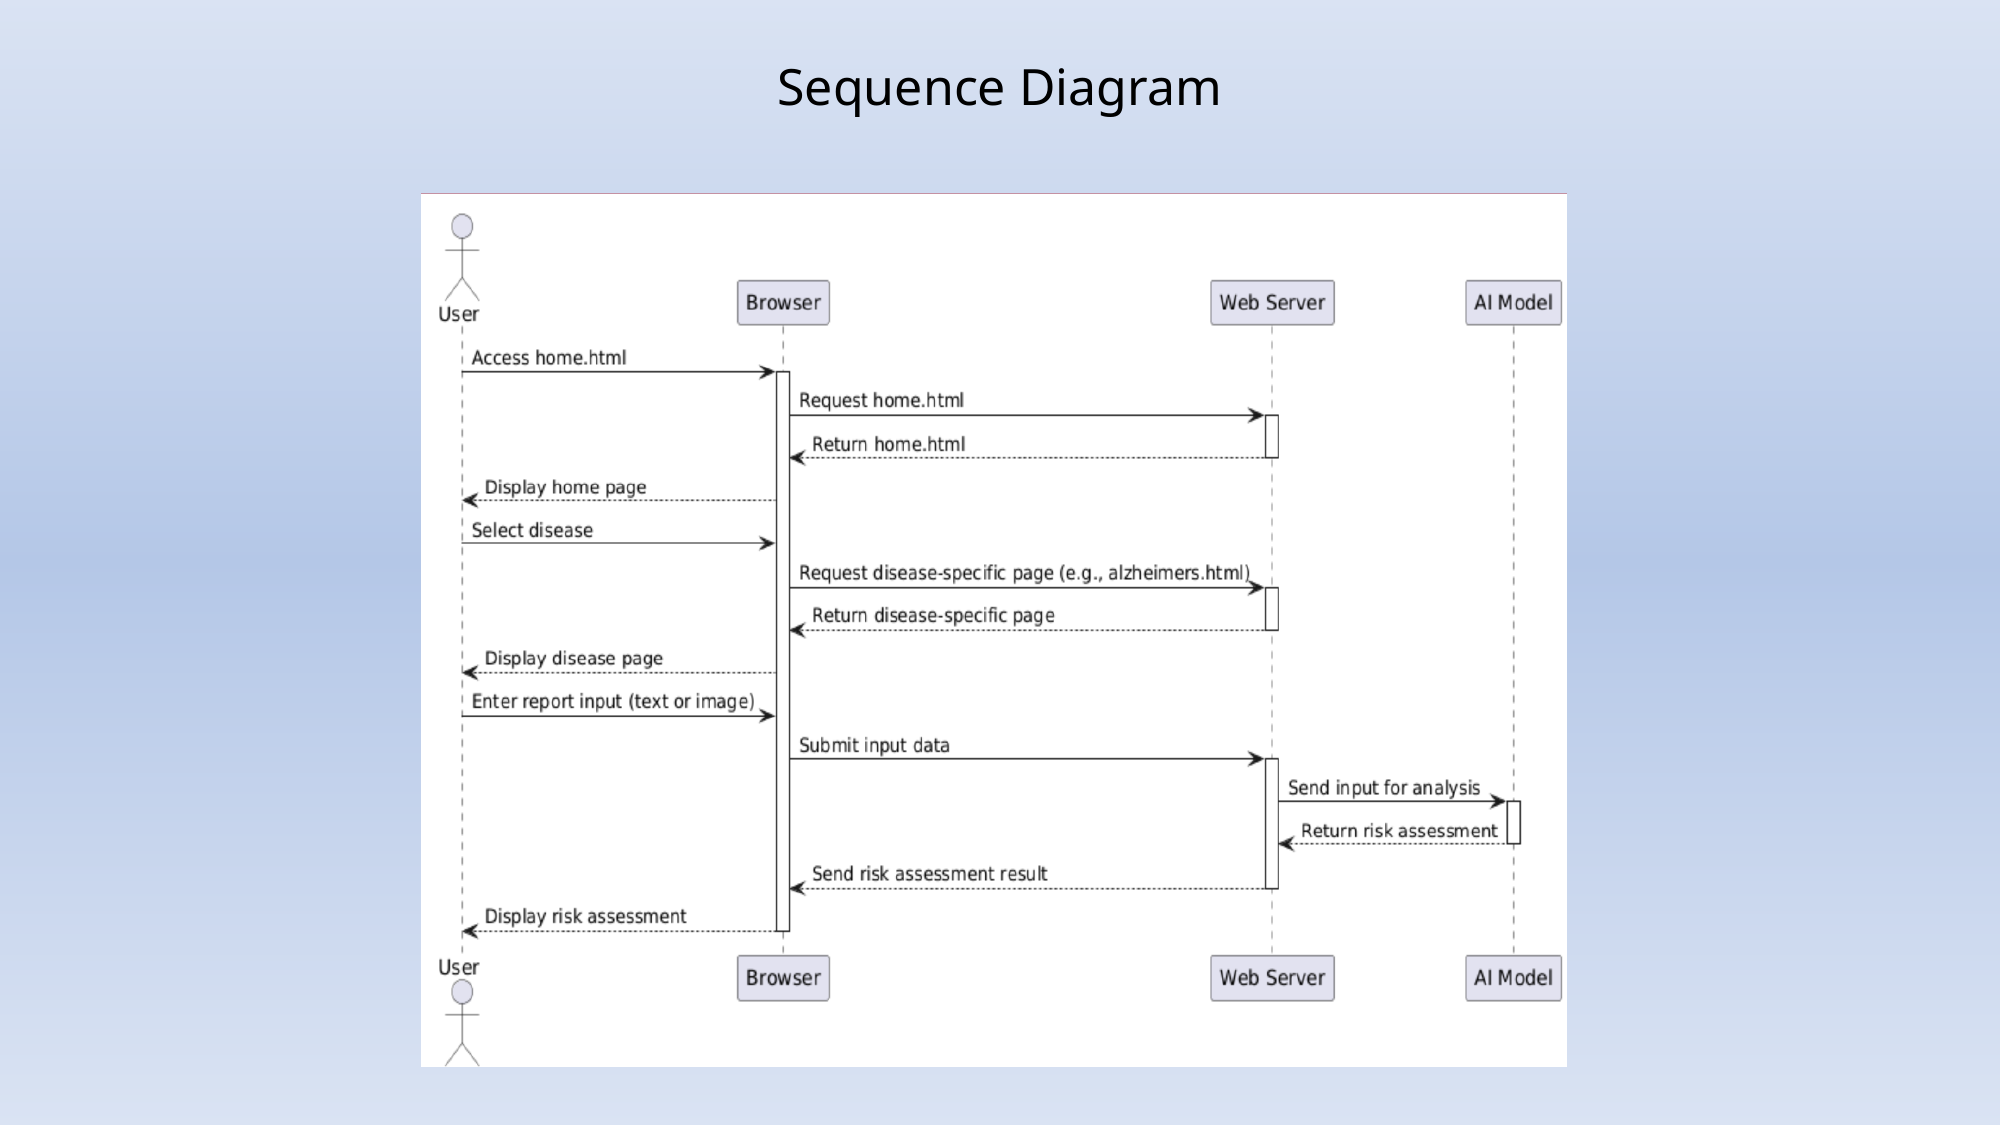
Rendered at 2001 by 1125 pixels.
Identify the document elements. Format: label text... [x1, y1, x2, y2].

picture [421, 193, 1567, 1067]
list [137, 140, 1863, 1014]
title Sequence Diagram [137, 37, 1863, 140]
